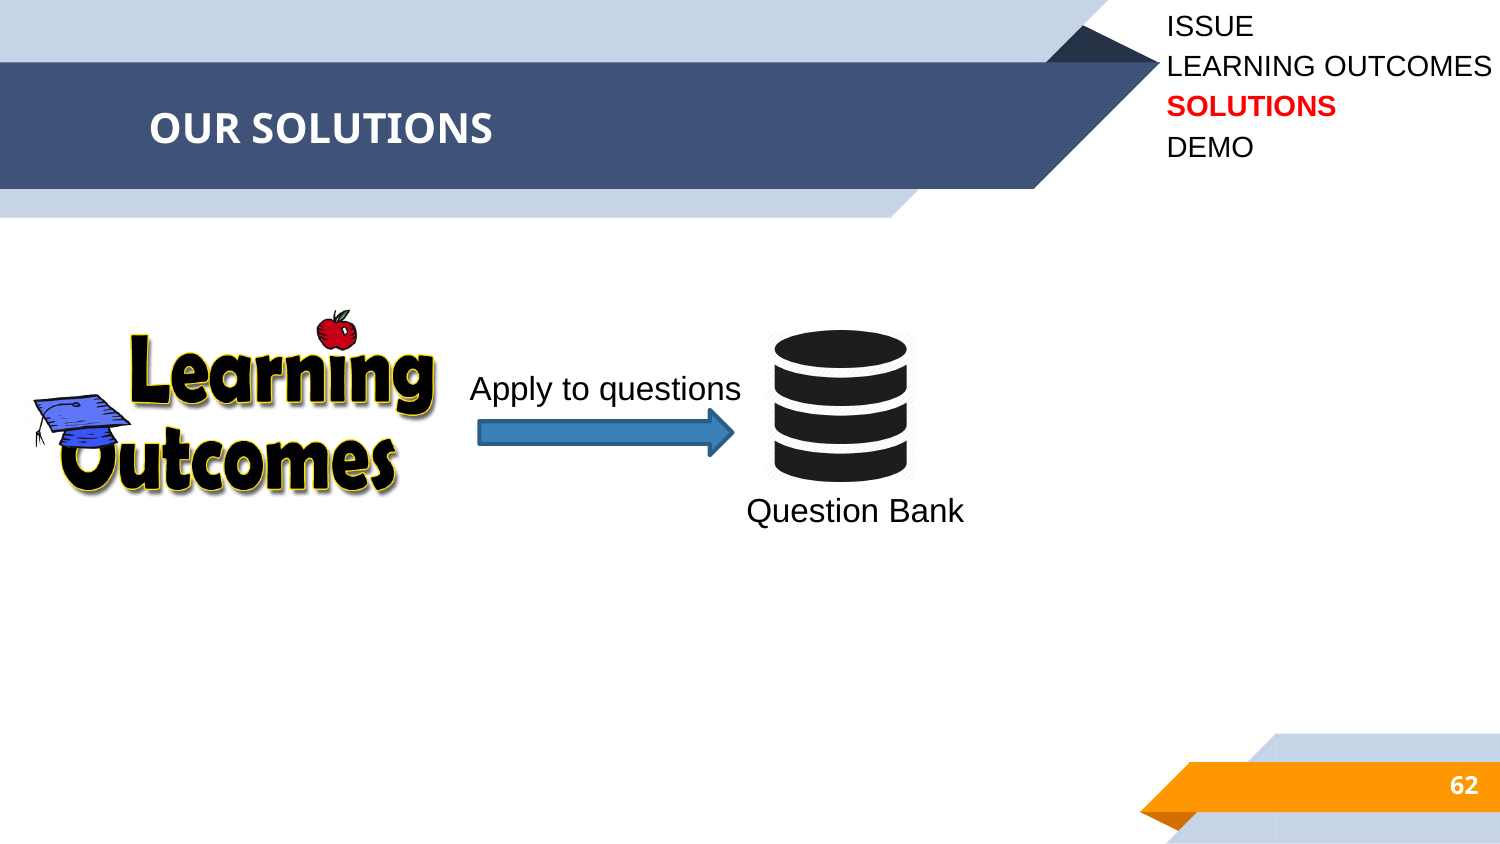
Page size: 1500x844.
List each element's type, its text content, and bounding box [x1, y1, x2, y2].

text_box Apply to questions [462, 359, 760, 416]
text_box ISSUE LEARNING OUTCOMES SOLUTIONS DEMO [1151, 0, 1500, 170]
slide_number ‹#› [1249, 760, 1494, 813]
picture [16, 298, 458, 526]
text_box Question Bank [731, 481, 983, 537]
title OUR SOLUTIONS [133, 64, 997, 190]
text_box [479, 416, 733, 456]
picture [765, 330, 917, 482]
